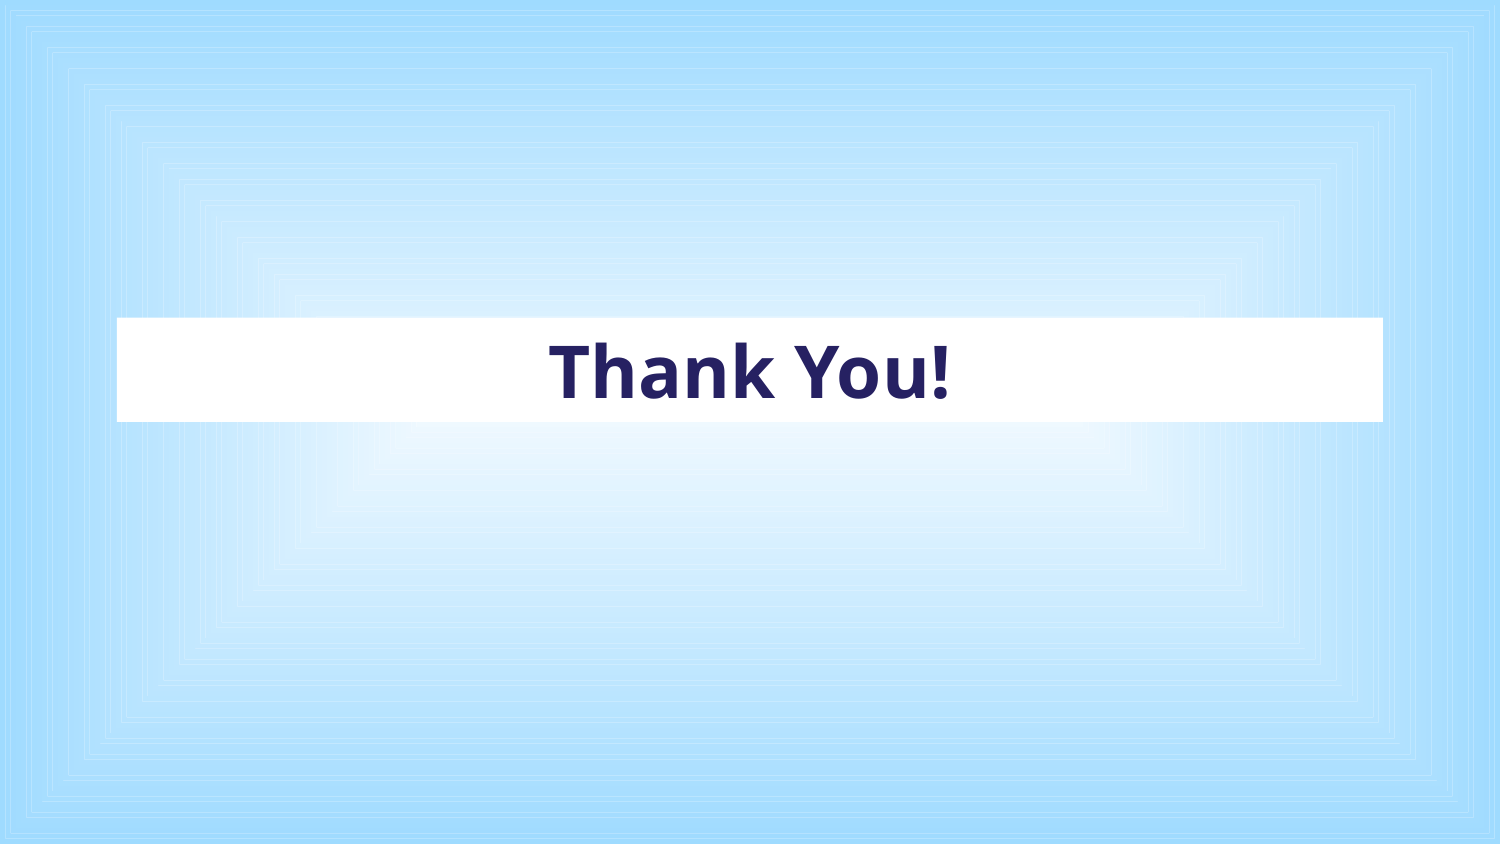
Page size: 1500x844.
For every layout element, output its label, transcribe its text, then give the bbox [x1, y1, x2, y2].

title Thank You! [116, 317, 1383, 422]
